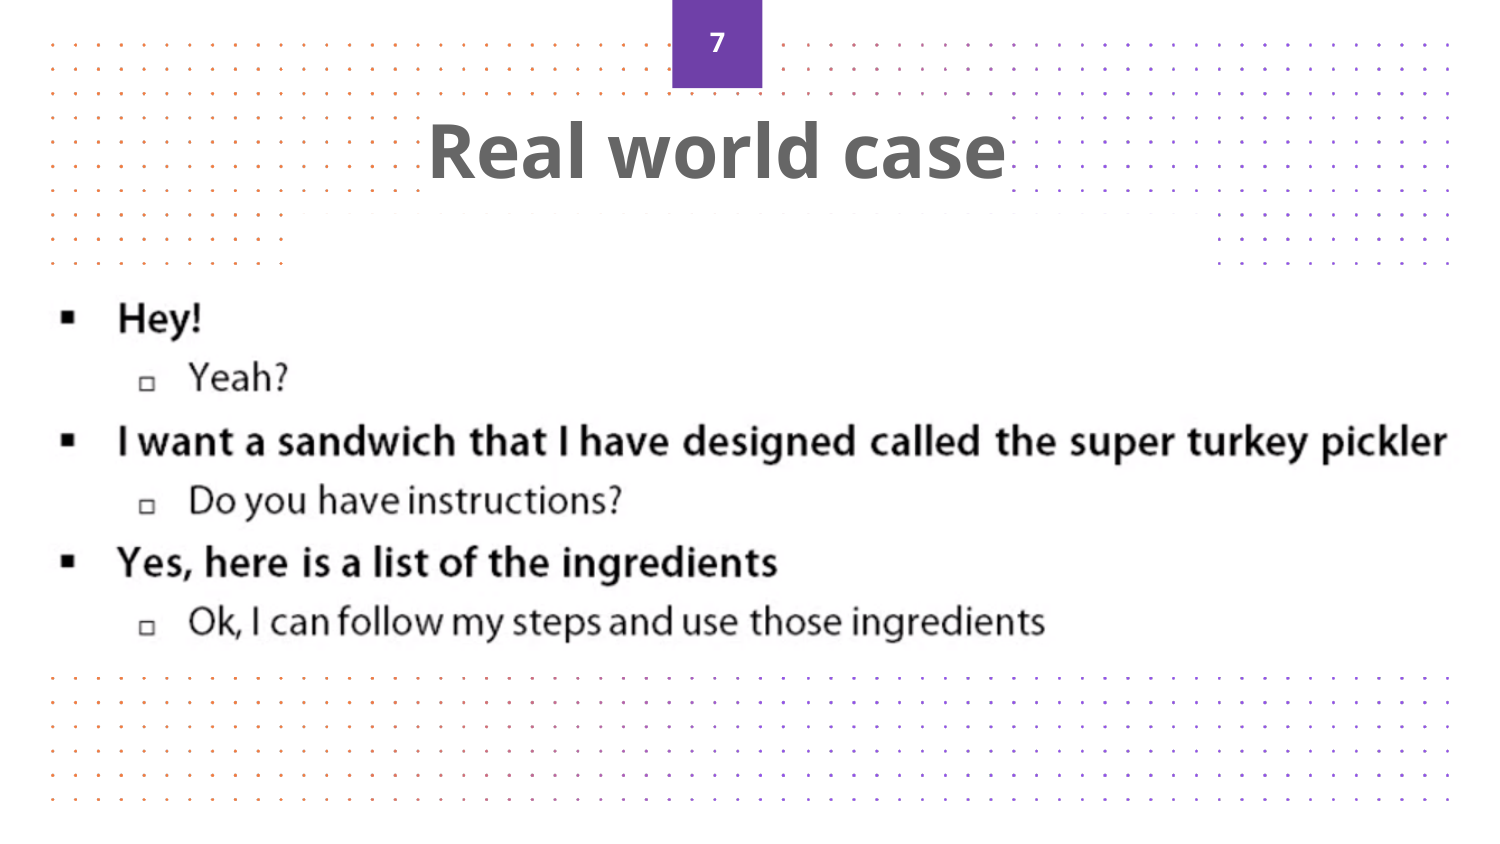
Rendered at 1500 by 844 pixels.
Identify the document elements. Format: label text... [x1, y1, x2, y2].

slide_number ‹#› [672, 0, 763, 88]
text_box Real world case [367, 88, 1068, 209]
picture [24, 43, 1476, 801]
